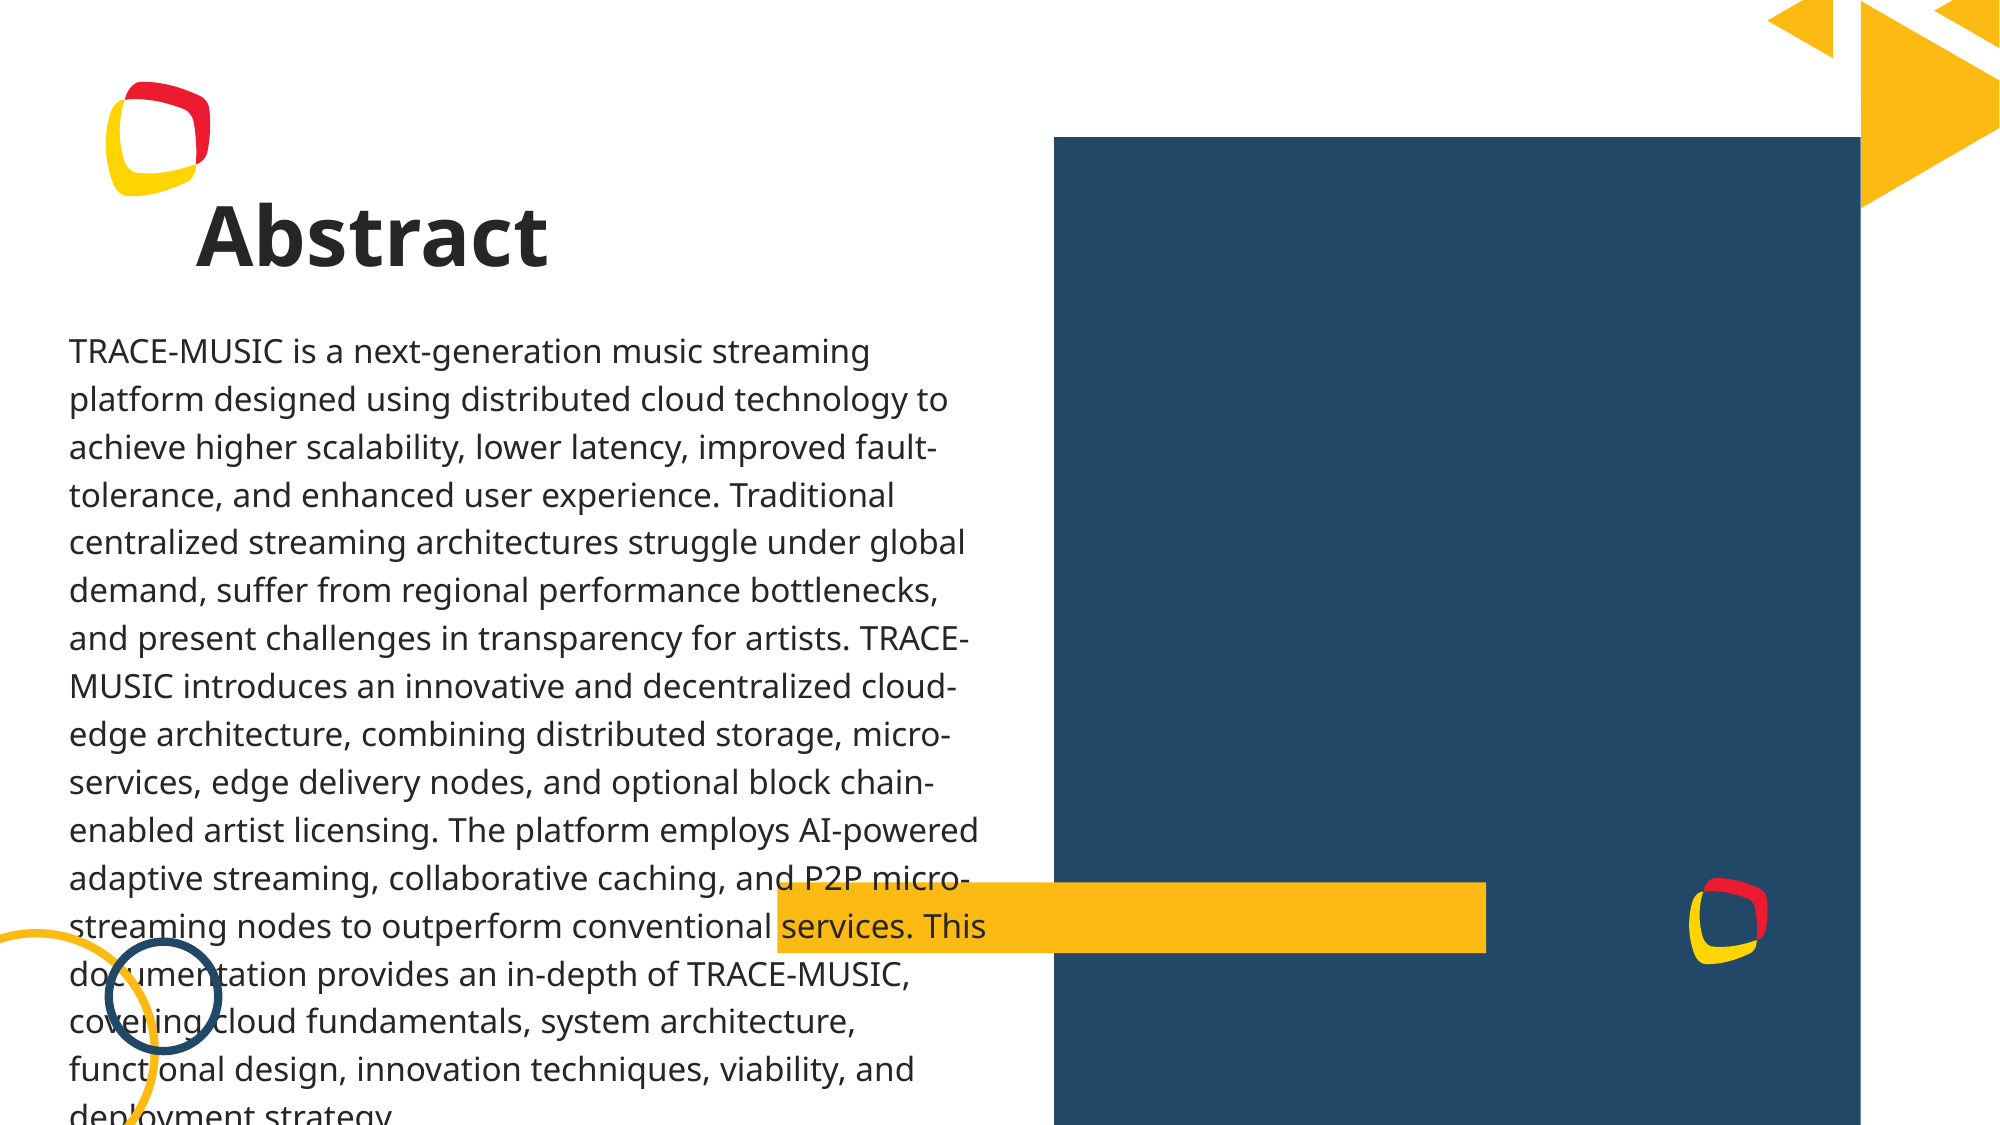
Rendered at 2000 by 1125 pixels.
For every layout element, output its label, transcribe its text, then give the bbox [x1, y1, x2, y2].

text_box TRACE-MUSIC is a next-generation music streaming platform designed using distributed cloud technology to achieve higher scalability, lower latency, improved fault-tolerance, and enhanced user experience. Traditional centralized streaming architectures struggle under global demand, suffer from regional performance bottlenecks, and present challenges in transparency for artists. TRACE-MUSIC introduces an innovative and decentralized cloud-edge architecture, combining distributed storage, micro-services, edge delivery nodes, and optional block chain-enabled artist licensing. The platform employs AI-powered adaptive streaming, collaborative caching, and P2P micro-streaming nodes to outperform conventional services. This documentation provides an in-depth of TRACE-MUSIC, covering cloud fundamentals, system architecture, functional design, innovation techniques, viability, and deployment strategy. [68, 322, 1007, 1121]
text_box [1007, 880, 1488, 955]
text_box [1052, 135, 1863, 1125]
text_box [0, 931, 157, 1125]
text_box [1767, 0, 2000, 209]
text_box [106, 939, 221, 1054]
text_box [1688, 877, 1768, 965]
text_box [105, 81, 211, 197]
text_box Abstract [196, 177, 837, 283]
